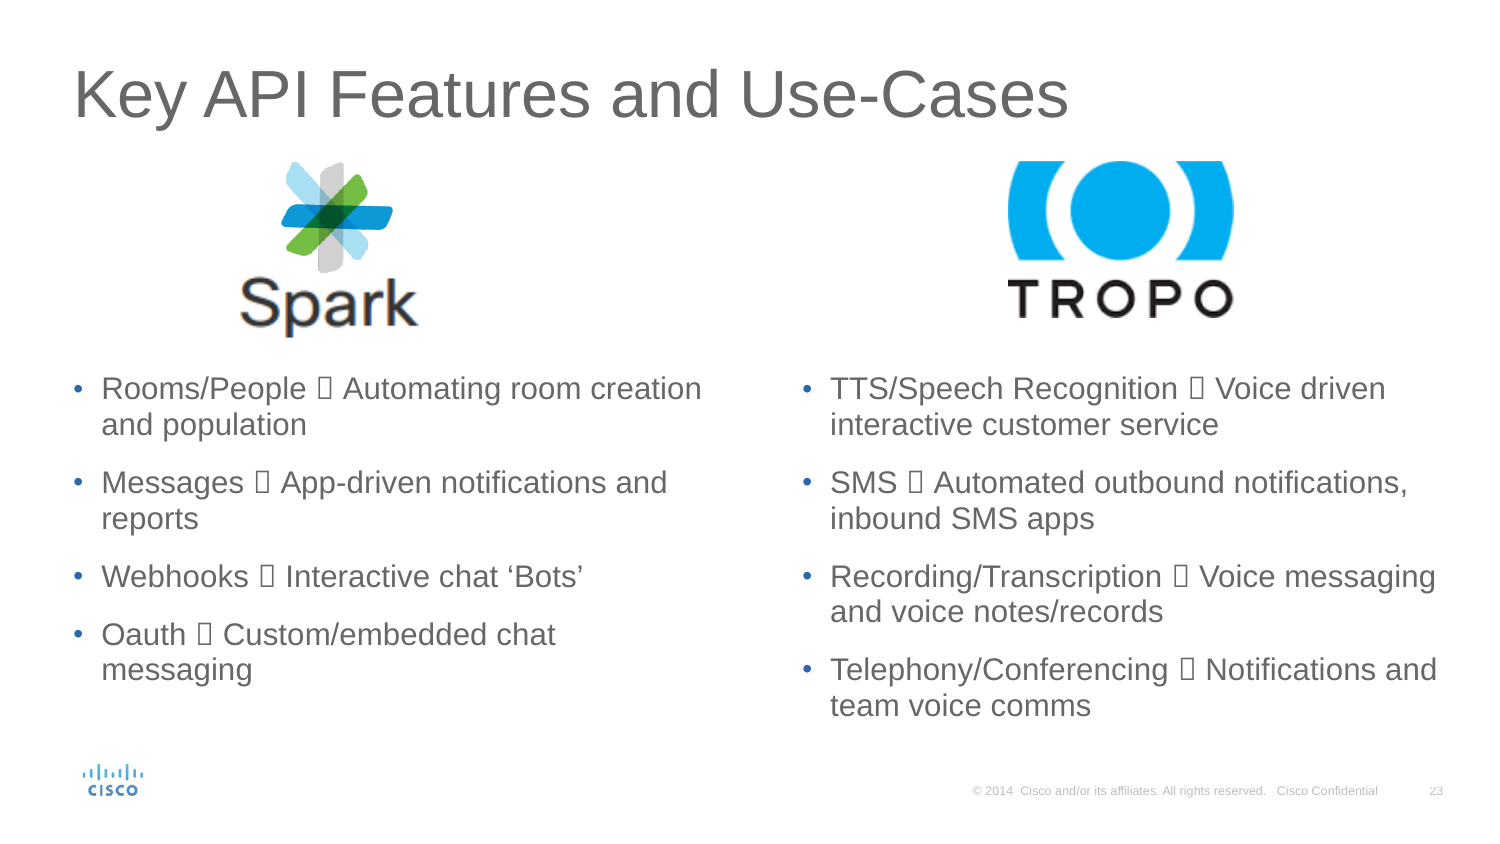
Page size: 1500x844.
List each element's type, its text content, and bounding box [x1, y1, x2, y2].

picture [77, 758, 149, 803]
title Key API Features and Use-Cases [58, 35, 1455, 162]
picture [237, 161, 419, 342]
picture [1008, 161, 1020, 204]
list Rooms/People  Automating room creation and population Messages  App-driven notifications and reports Webhooks  Interactive chat ‘Bots’ Oauth  Custom/embedded chat messaging [58, 364, 726, 748]
picture [1008, 161, 1234, 318]
list TTS/Speech Recognition  Voice driven interactive customer service SMS  Automated outbound notifications, inbound SMS apps Recording/Transcription  Voice messaging and voice notes/records Telephony/Conferencing  Notifications and team voice comms [787, 364, 1455, 844]
